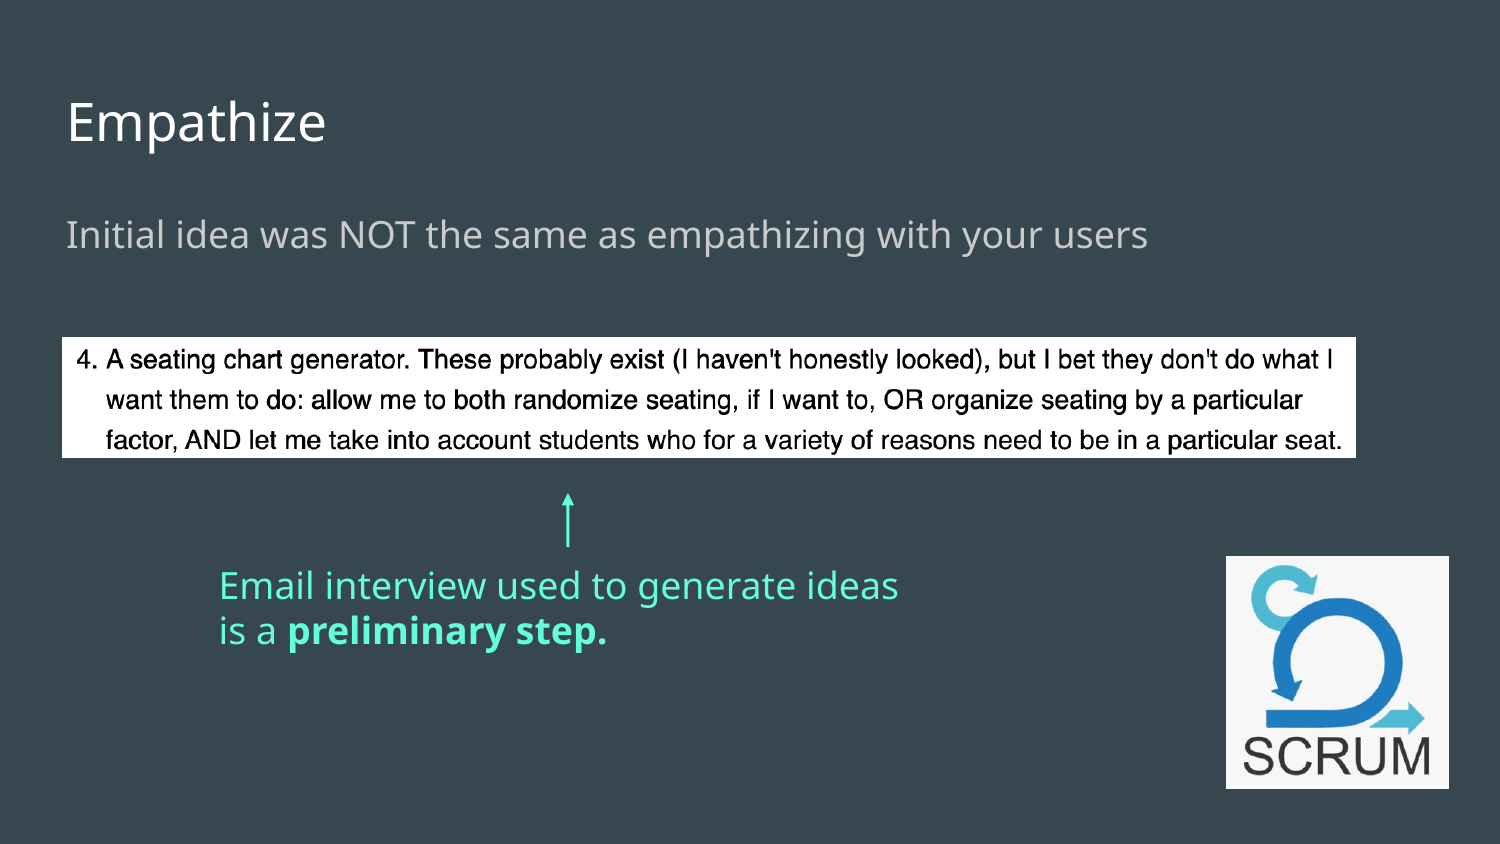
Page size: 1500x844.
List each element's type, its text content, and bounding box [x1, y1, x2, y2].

list Initial idea was NOT the same as empathizing with your users [51, 189, 1449, 750]
title Empathize [51, 72, 1449, 167]
picture [62, 337, 1357, 458]
picture [1226, 556, 1450, 790]
text_box Email interview used to generate ideas is a preliminary step. [203, 547, 932, 654]
